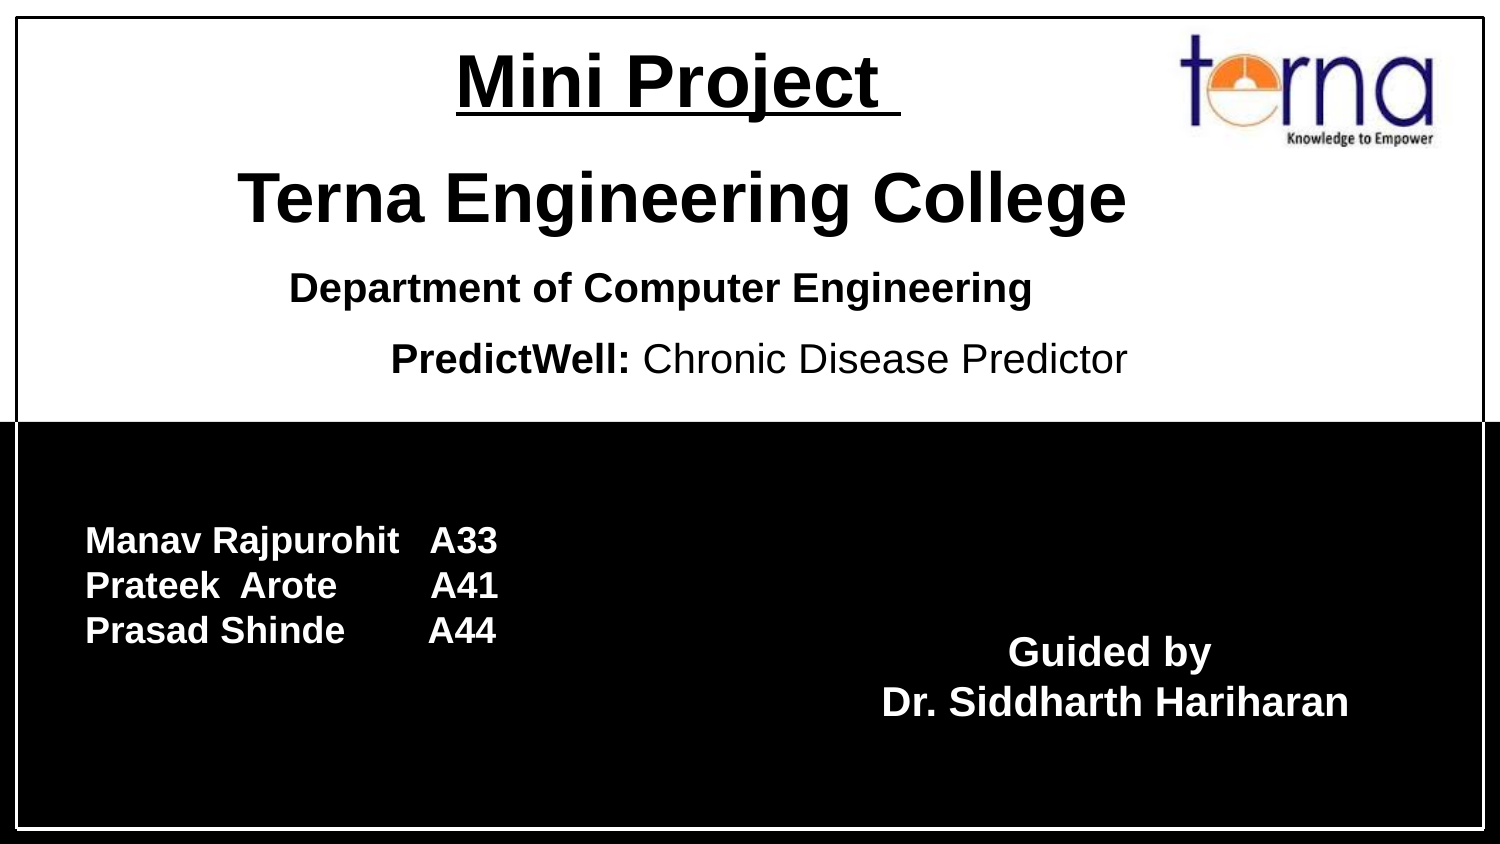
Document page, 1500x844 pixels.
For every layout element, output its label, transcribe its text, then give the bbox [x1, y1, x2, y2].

title Guided by Dr. Siddharth Hariharan [720, 508, 1500, 842]
text_box Department of Computer Engineering [273, 253, 1113, 319]
text_box Manav Rajpurohit A33 Prateek Arote A41 Prasad Shinde A44 [70, 508, 576, 659]
text_box Mini Project [440, 25, 959, 131]
text_box PredictWell: Chronic Disease Predictor [42, 324, 1477, 390]
text_box Terna Engineering College [162, 144, 1384, 245]
picture [1156, 25, 1477, 178]
